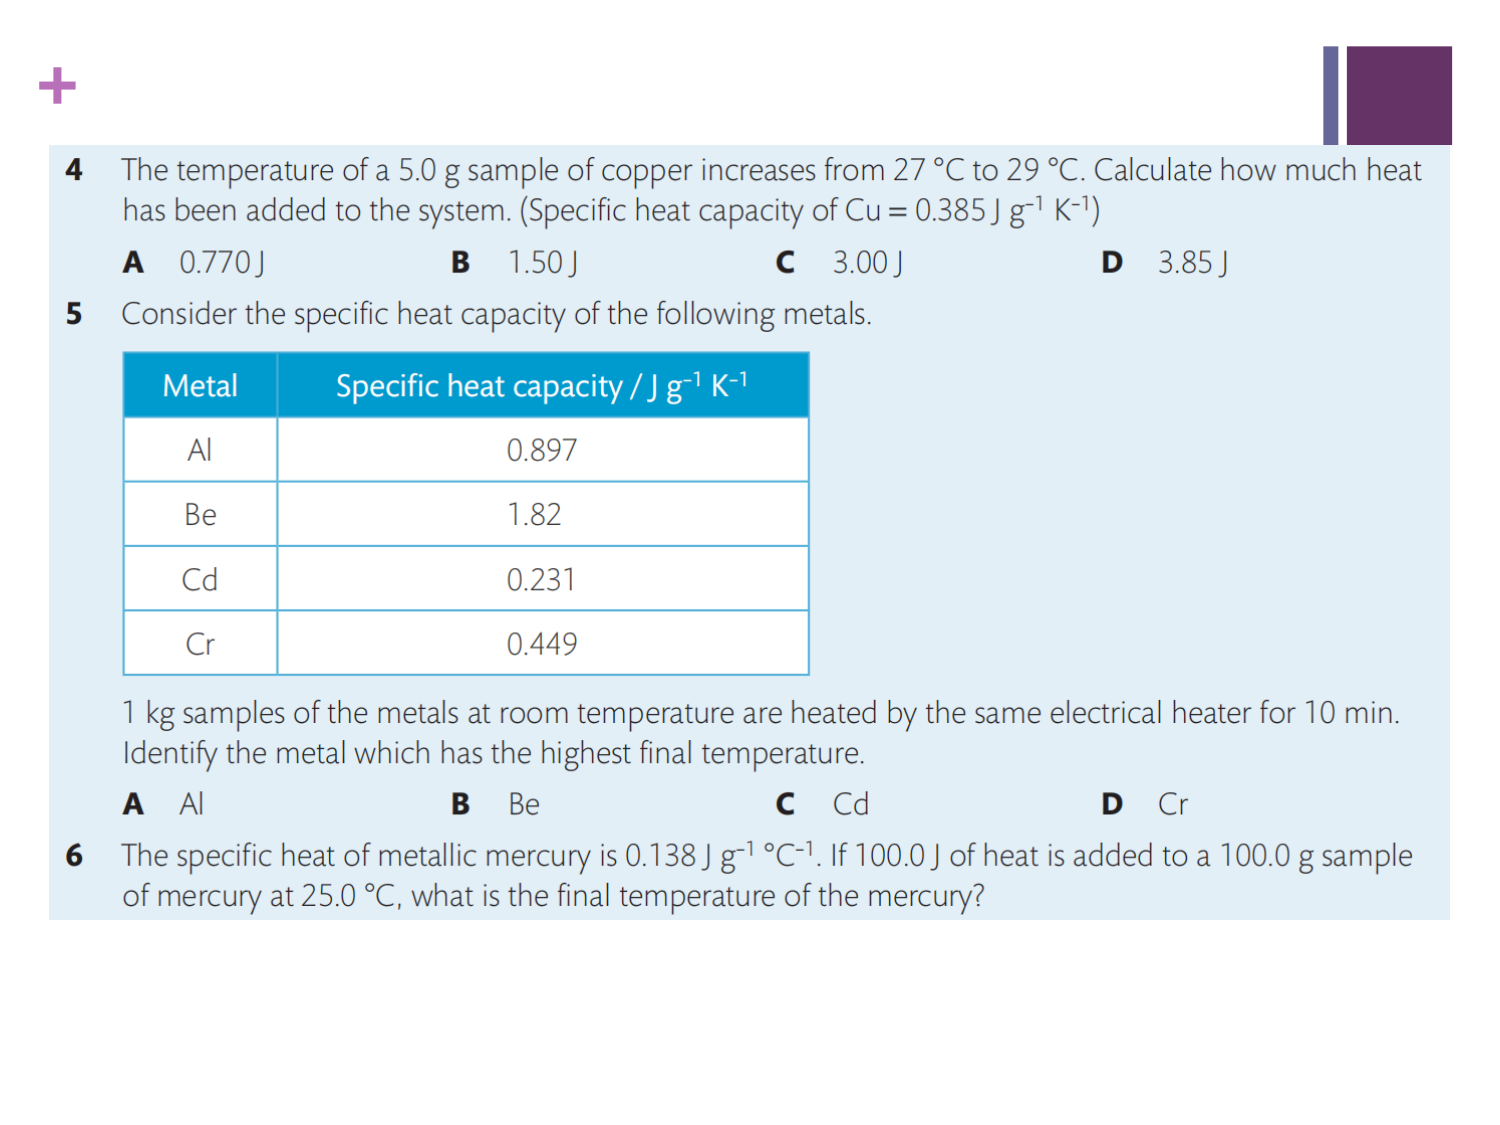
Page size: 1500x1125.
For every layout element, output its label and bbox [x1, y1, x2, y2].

list [46, 144, 1454, 920]
